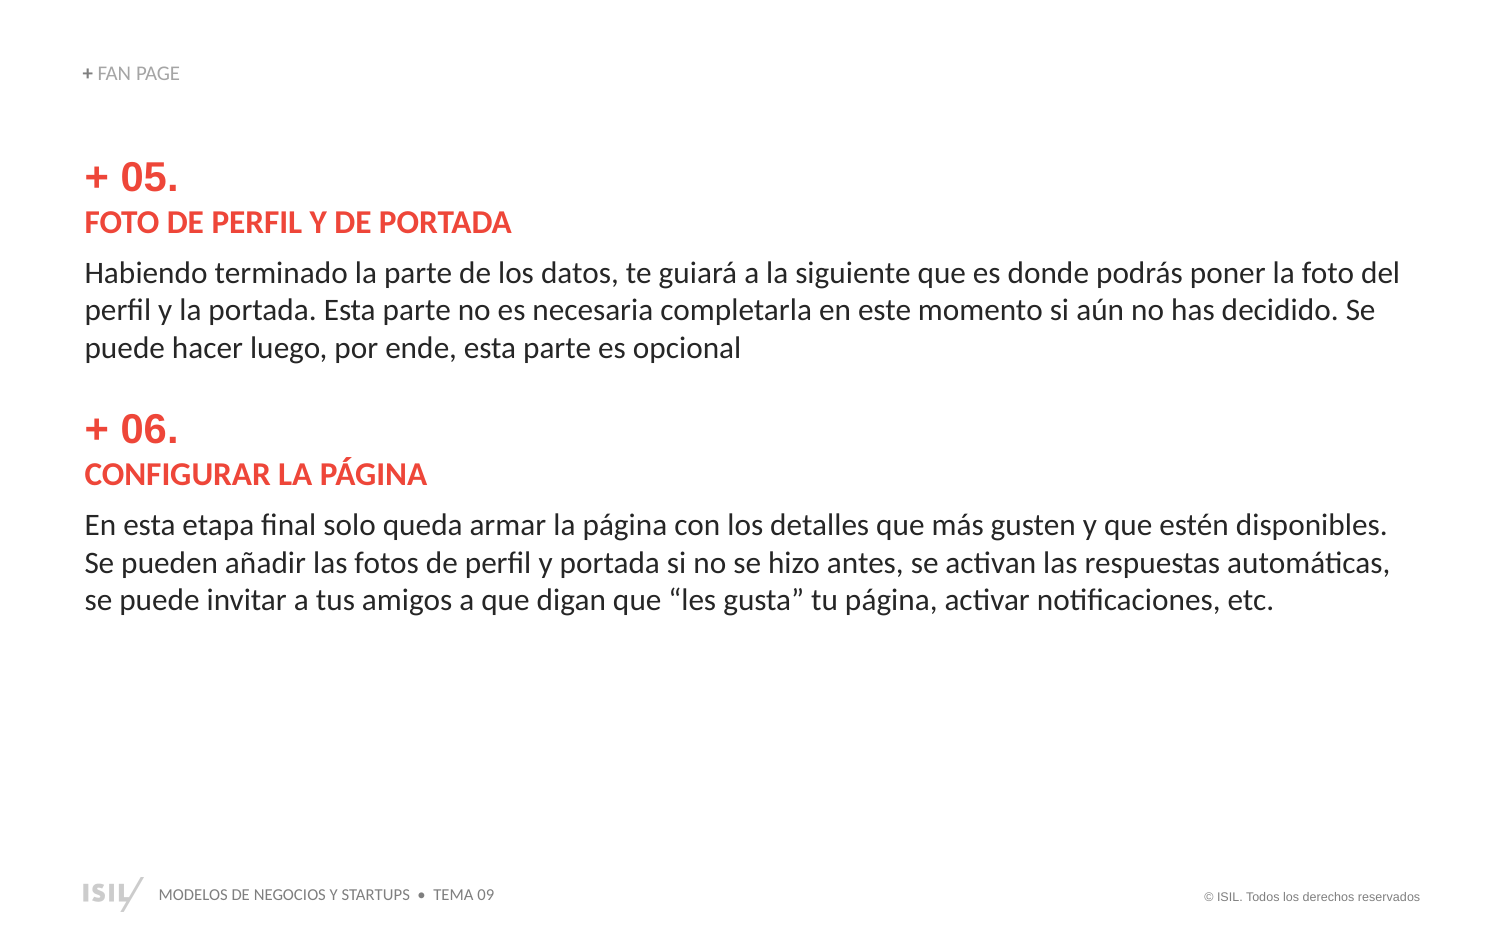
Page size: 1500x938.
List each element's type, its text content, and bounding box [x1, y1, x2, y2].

text_box + 05. FOTO DE PERFIL Y DE PORTADA Habiendo terminado la parte de los datos, te guiará a la siguiente que es donde podrás poner la foto del perfil y la portada. Esta parte no es necesaria completarla en este momento si aún no has decidido. Se puede hacer luego, por ende, esta parte es opcional + 06. CONFIGURAR LA PÁGINA En esta etapa final solo queda armar la página con los detalles que más gusten y que estén disponibles. Se pueden añadir las fotos de perfil y portada si no se hizo antes, se activan las respuestas automáticas, se puede invitar a tus amigos a que digan que “les gusta” tu página, activar notificaciones, etc. [82, 149, 1424, 617]
text_box + FAN PAGE [82, 61, 721, 85]
